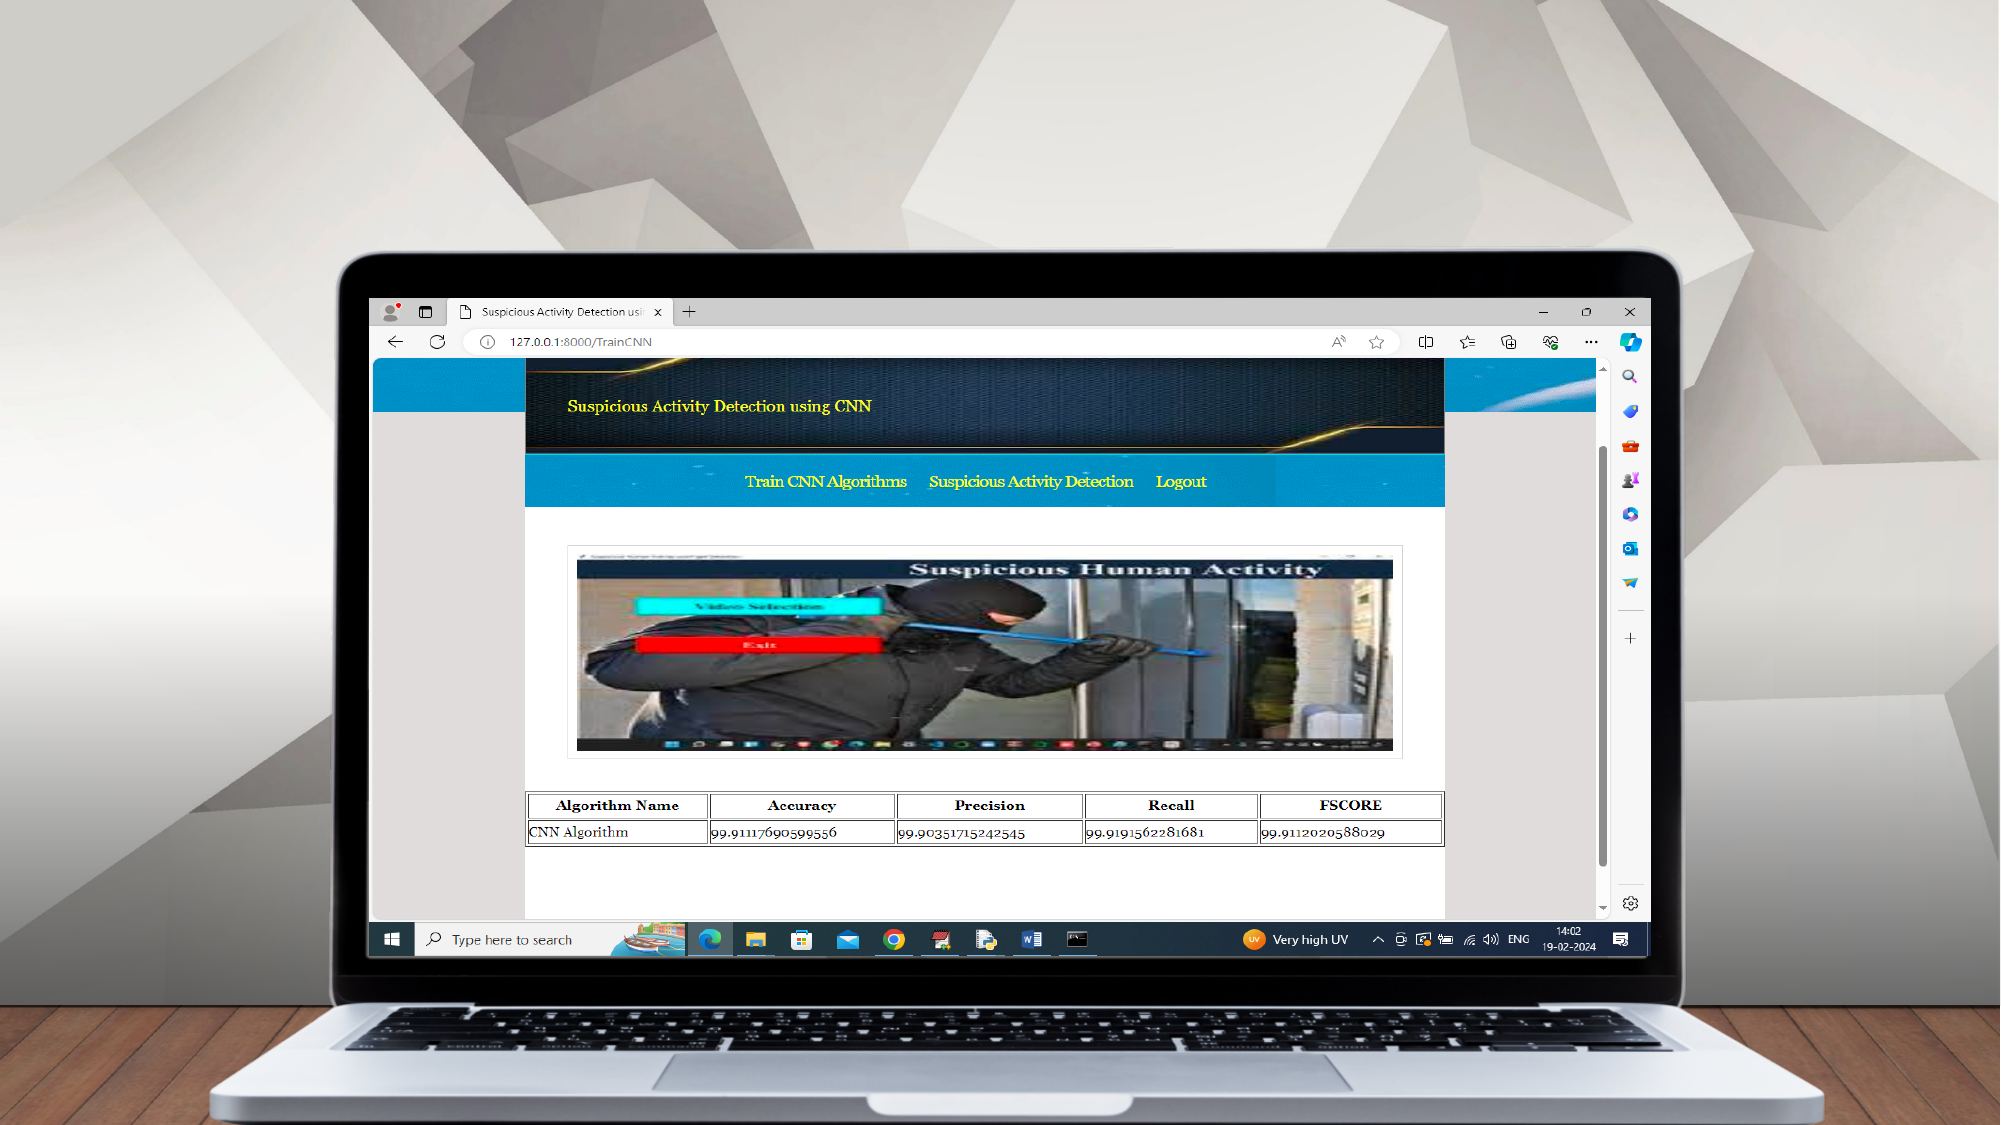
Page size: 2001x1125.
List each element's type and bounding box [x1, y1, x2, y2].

text_box [0, 0, 2000, 1125]
picture [368, 297, 1652, 956]
